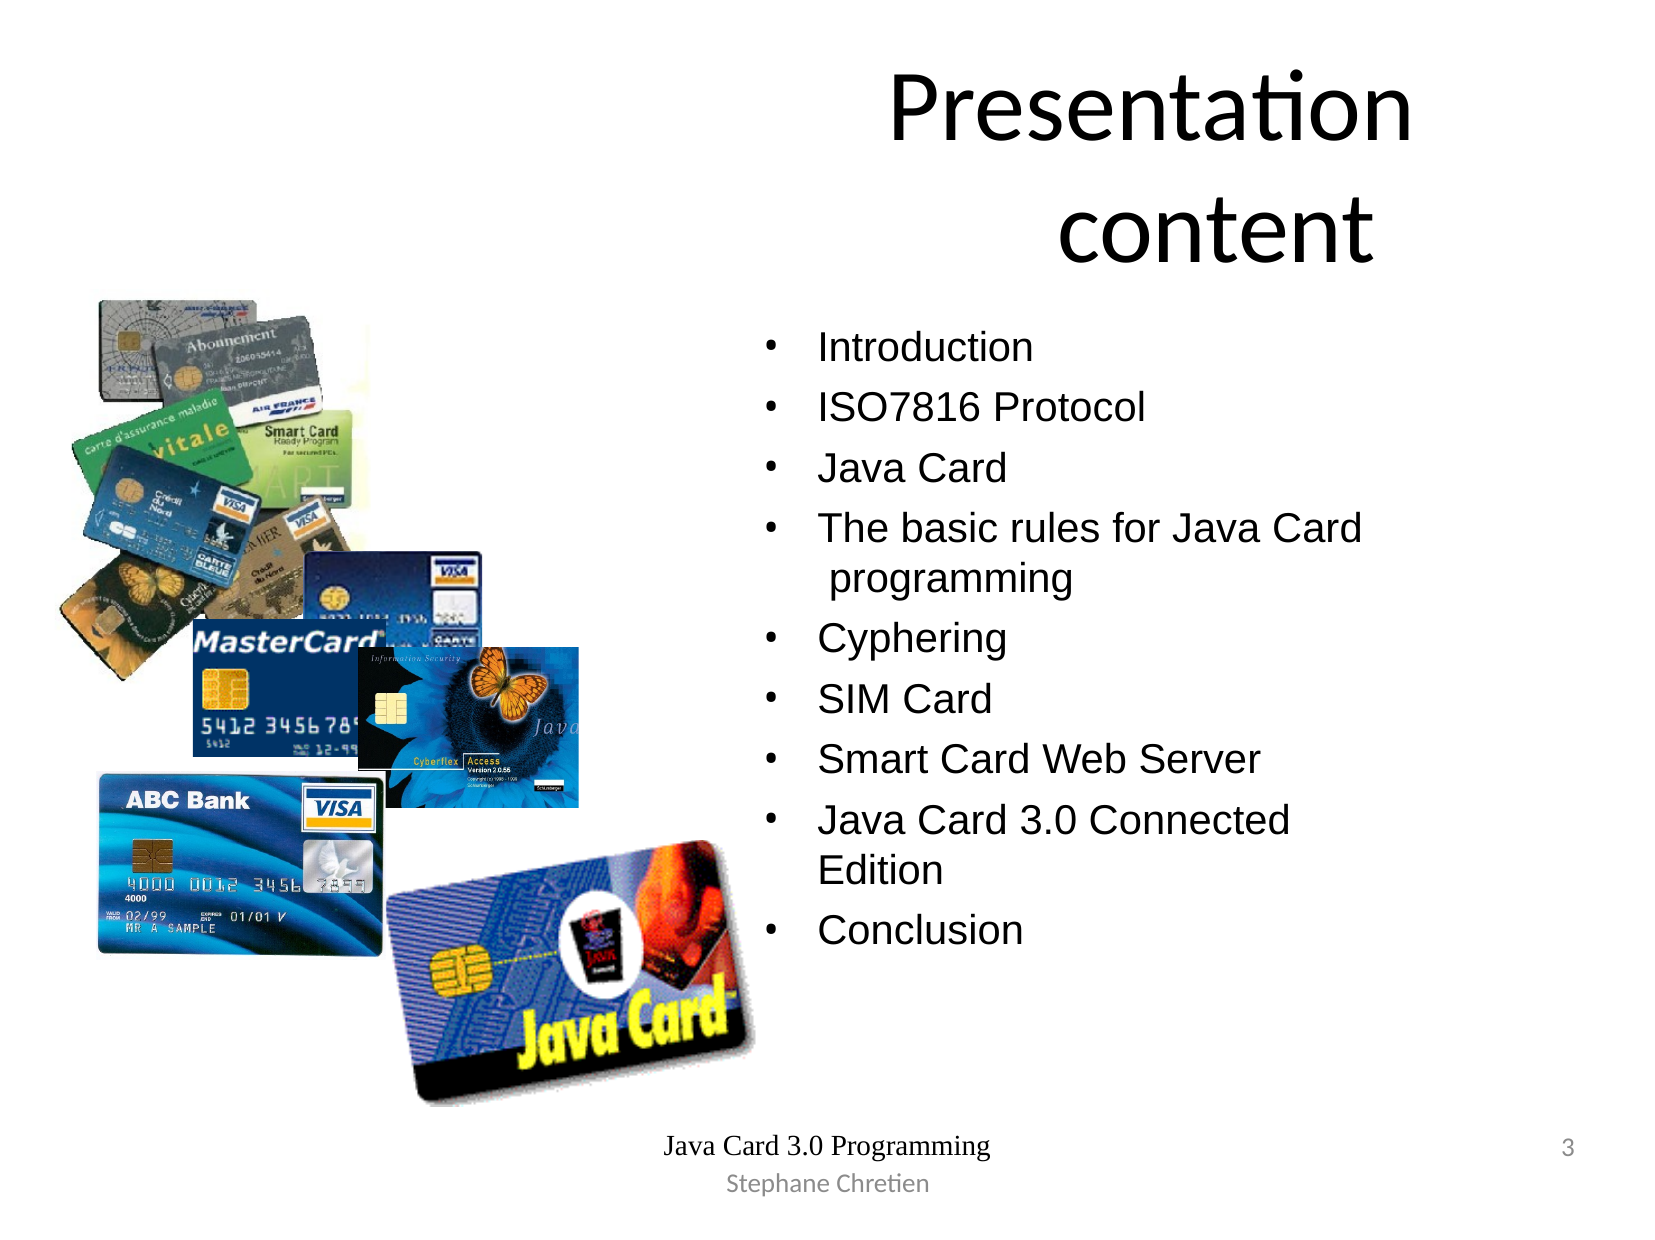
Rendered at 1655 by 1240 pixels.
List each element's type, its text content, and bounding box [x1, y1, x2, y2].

text_box [192, 619, 386, 757]
title Presentation content [864, 38, 1460, 284]
text_box Java Card 3.0 Programming [661, 1130, 994, 1162]
text_box Introduction ISO7816 Protocol Java Card The basic rules for Java Card programming Cyphering SIM Card Smart Card Web Server Java Card 3.0 Connected Edition Conclusion [761, 319, 1432, 953]
text_box [303, 551, 483, 647]
text_box [385, 840, 758, 1107]
text_box [358, 647, 579, 808]
text_box [96, 771, 386, 960]
slide_number 3 [1522, 786, 1575, 1240]
text_box [54, 289, 371, 689]
footer Stephane Chretien [565, 822, 1089, 1240]
